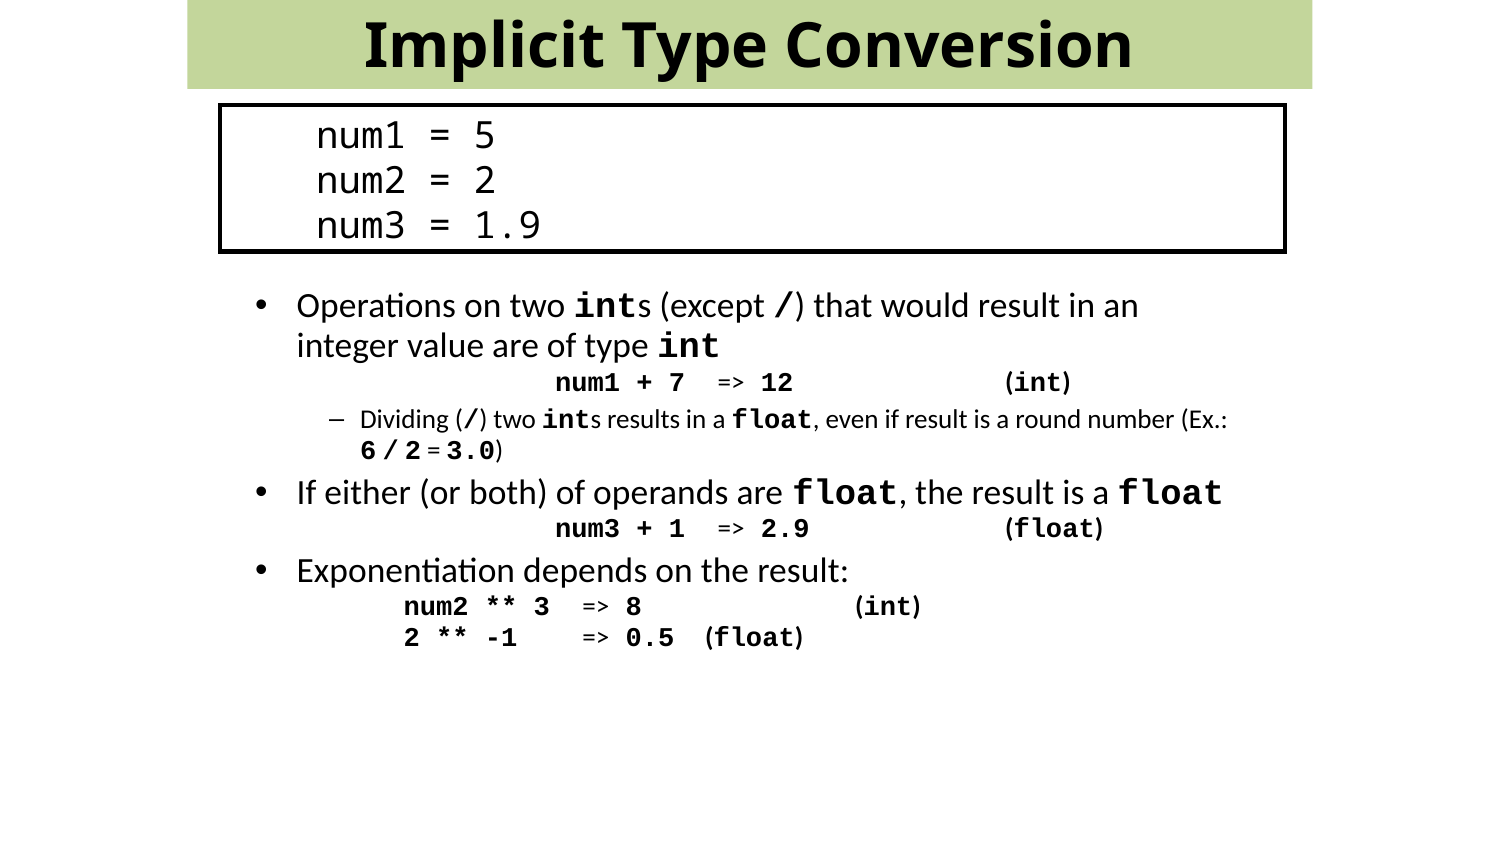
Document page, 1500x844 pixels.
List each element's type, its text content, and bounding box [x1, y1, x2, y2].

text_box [187, 0, 1313, 90]
text_box num1 = 5 num2 = 2 num3 = 1.9 [220, 105, 1286, 252]
text_box Operations on two ints (except /) that would result in an integer value are of type int num1 + 7 => 12 (int) Dividing (/) two ints results in a float, even if result is a round number (Ex.: 6 / 2 = 3.0) If either (or both) of operands are float, the result is a float num3 + 1 => 2.9 (float) Exponentiation depends on the result: num2 ** 3 => 8 (int) 2 ** -1 => 0.5 (float) [249, 278, 1249, 793]
